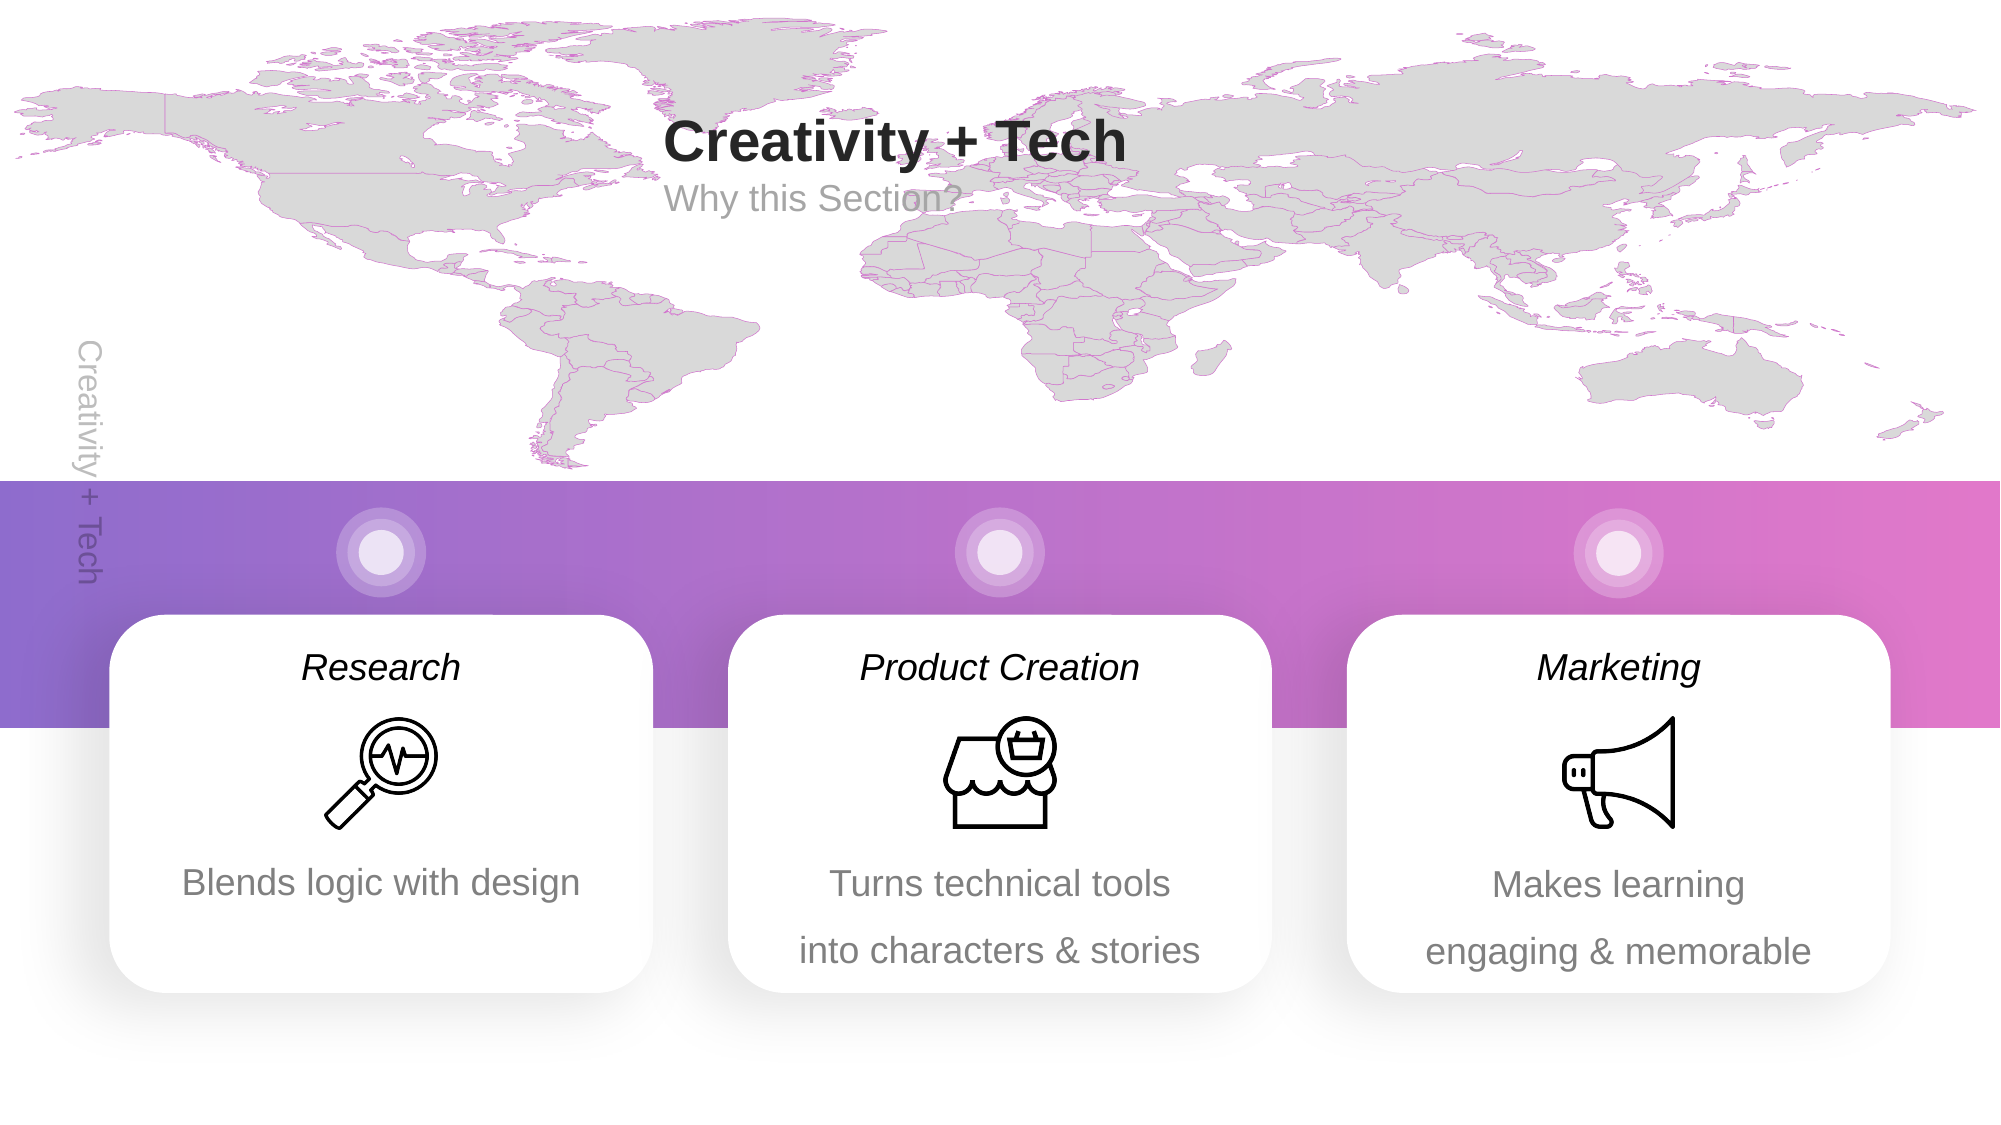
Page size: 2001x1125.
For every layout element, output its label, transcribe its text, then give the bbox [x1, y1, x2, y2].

text_box [1572, 507, 1665, 600]
text_box [335, 506, 428, 599]
picture [1562, 716, 1675, 829]
text_box [1345, 613, 1892, 994]
text_box Product Creation [745, 635, 1255, 696]
text_box [108, 613, 655, 994]
text_box Makes learning engaging & memorable [1402, 829, 1836, 980]
text_box [965, 517, 1035, 588]
text_box Research [154, 635, 609, 696]
text_box Marketing [1507, 635, 1730, 696]
text_box [0, 480, 64, 729]
picture [324, 717, 438, 830]
text_box [120, 480, 2000, 729]
text_box [976, 528, 1024, 576]
text_box Creativity + Tech [64, 470, 120, 862]
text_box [9, 18, 1978, 470]
text_box [1595, 529, 1643, 577]
text_box Blends logic with design [164, 828, 598, 911]
text_box Turns technical tools into characters & stories [783, 829, 1217, 979]
text_box [346, 517, 417, 588]
text_box [1583, 518, 1654, 589]
text_box [357, 528, 405, 576]
picture [943, 716, 1057, 829]
text_box [726, 613, 1273, 994]
text_box [953, 506, 1046, 599]
